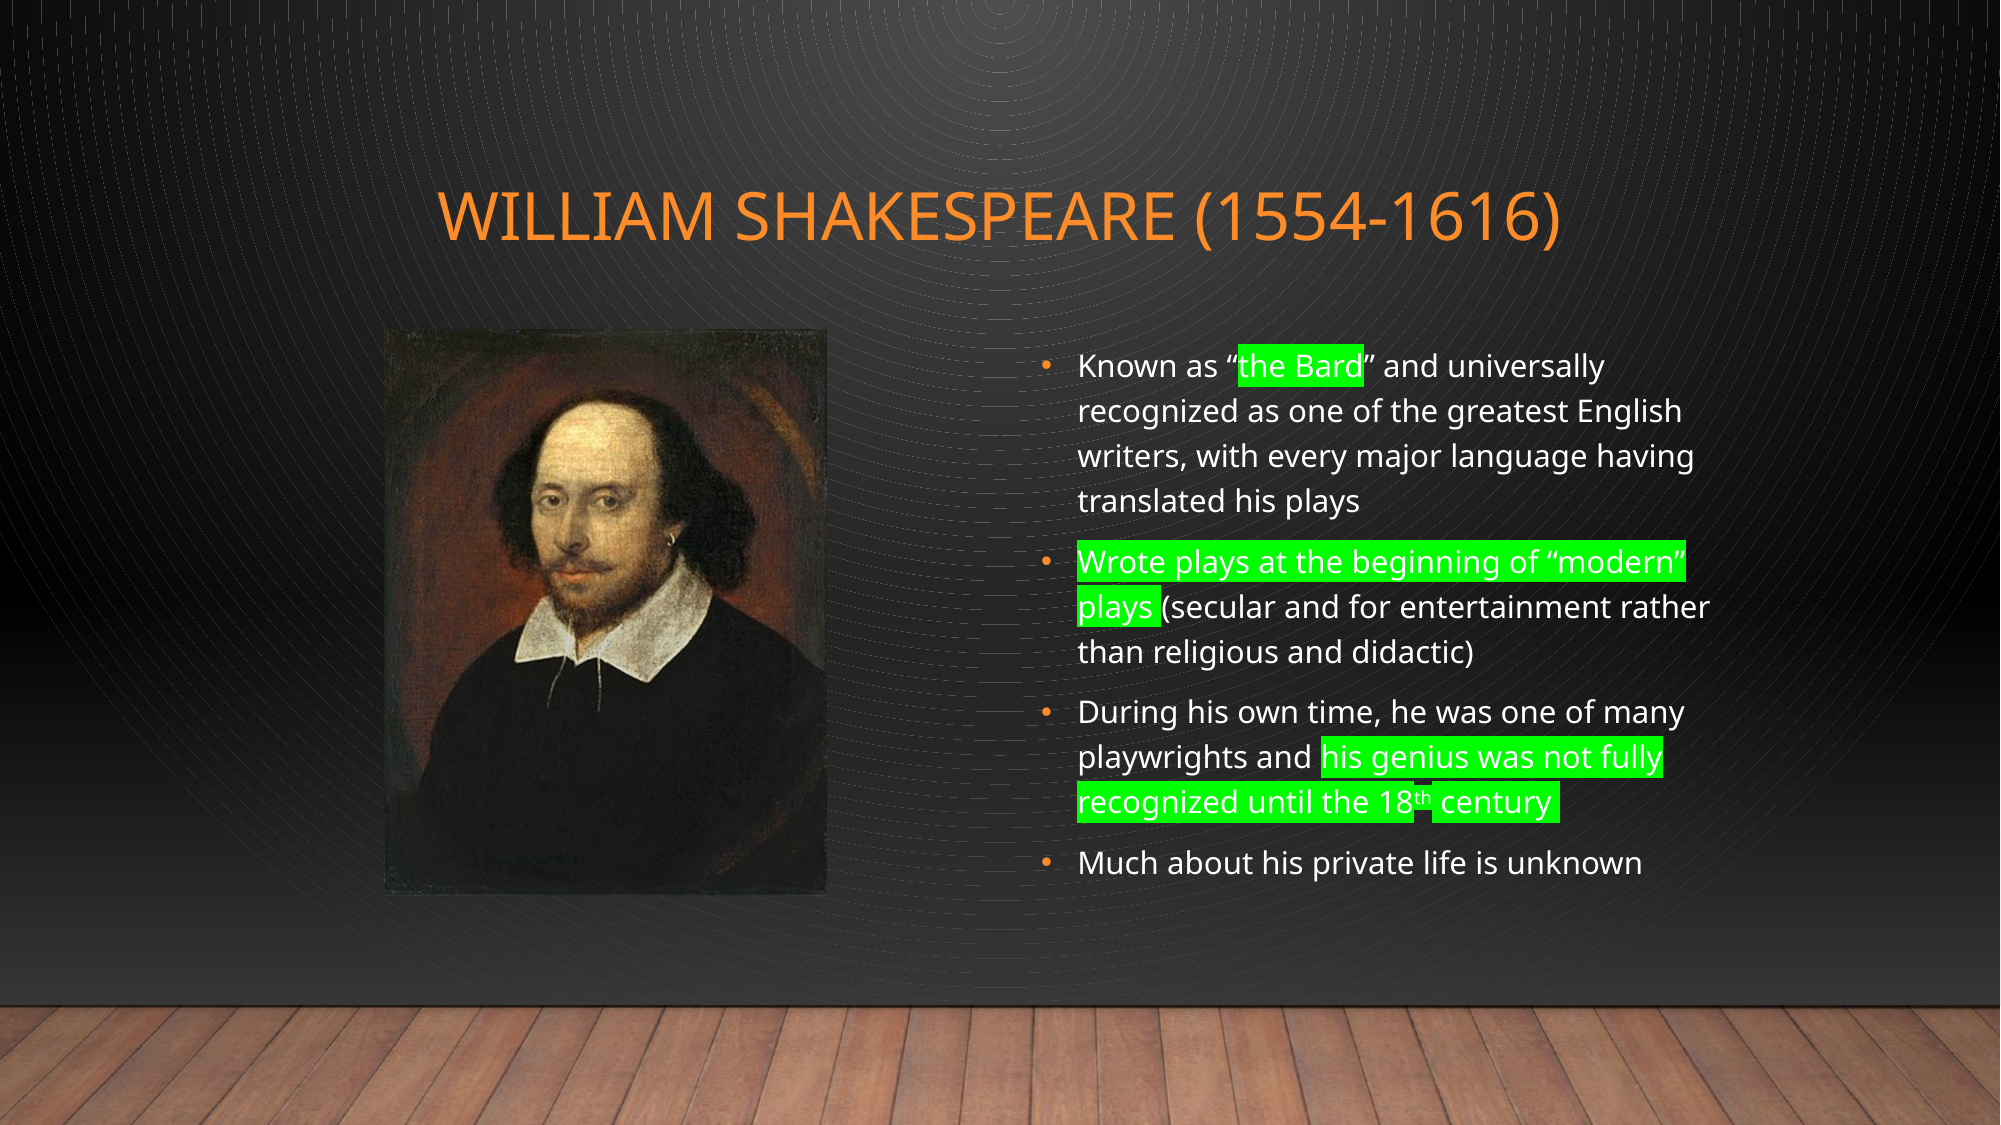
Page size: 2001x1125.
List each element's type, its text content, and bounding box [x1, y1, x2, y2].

title William Shakespeare (1554-1616) [237, 132, 1763, 306]
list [384, 329, 827, 896]
picture [0, 1005, 2000, 1125]
list Known as “the Bard” and universally recognized as one of the greatest English writers, with every major language having translated his plays Wrote plays at the beginning of “modern” plays (secular and for entertainment rather than religious and didactic) During his own time, he was one of many playwrights and his genius was not fully recognized until the 18th century Much about his private life is unknown [1025, 330, 1763, 896]
